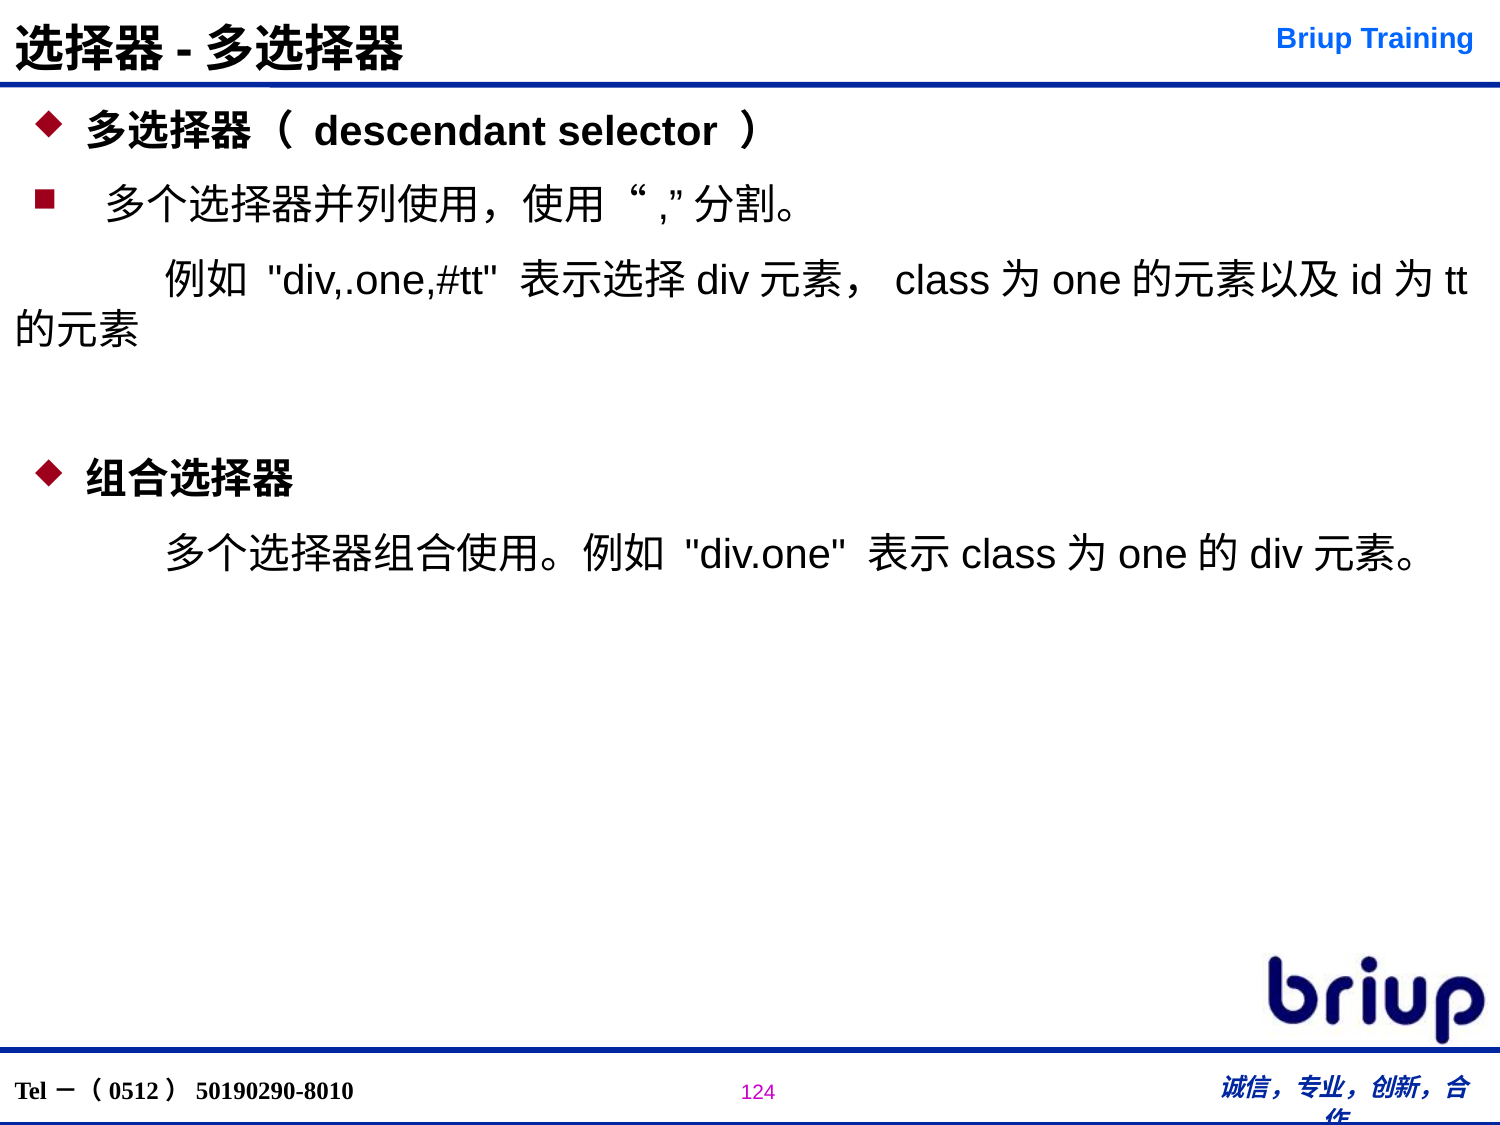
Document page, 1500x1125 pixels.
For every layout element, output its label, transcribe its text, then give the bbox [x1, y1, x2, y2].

title 选择器-多选择器 [0, 0, 1251, 85]
list 多选择器（ descendant selector ） 多个选择器并列使用，使用“,”分割。 例如 "div,.one,#tt" 表示选择div元素，class为one的元素以及id为tt的元素 组合选择器 多个选择器组合使用。例如 "div.one" 表示class为one的div元素。 [0, 96, 1500, 1053]
